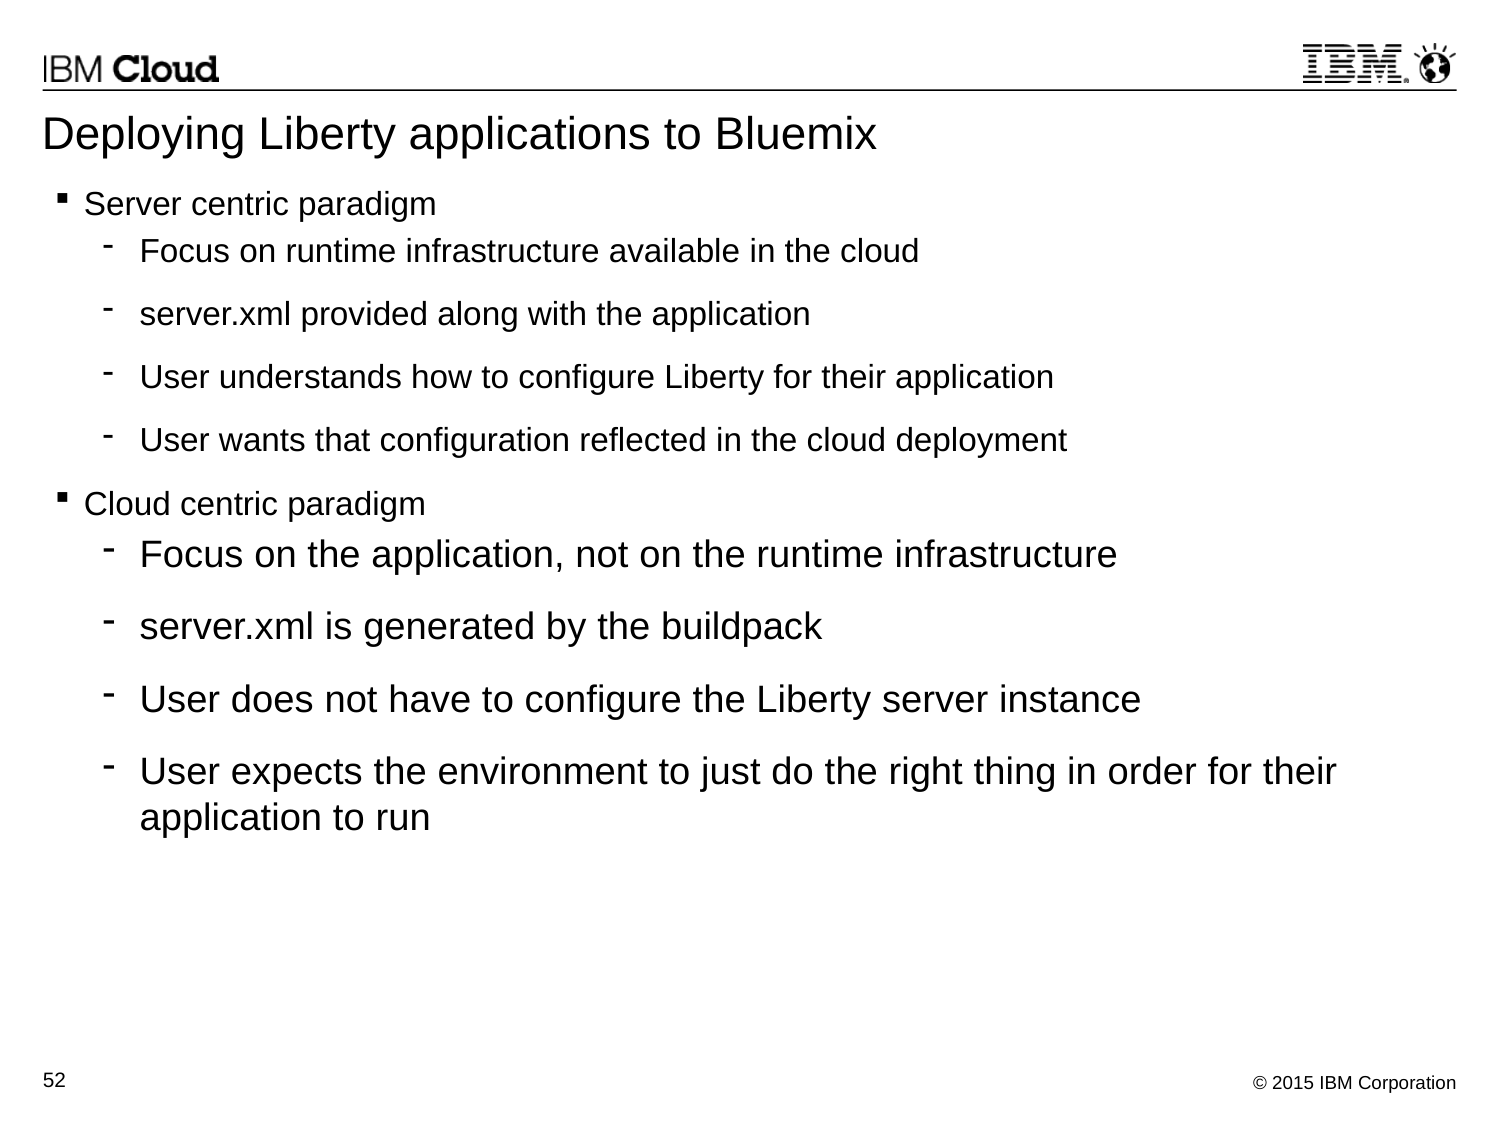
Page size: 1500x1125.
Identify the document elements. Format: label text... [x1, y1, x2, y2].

picture [1303, 43, 1456, 83]
list Server centric paradigm Focus on runtime infrastructure available in the cloud server.xml provided along with the application User understands how to configure Liberty for their application User wants that configuration reflected in the cloud deployment Cloud centric paradigm Focus on the application, not on the runtime infrastructure server.xml is generated by the buildpack User does not have to configure the Liberty server instance User expects the environment to just do the right thing in order for their application to run [54, 174, 1451, 1005]
title Deploying Liberty applications to Bluemix [41, 96, 1444, 284]
picture [44, 55, 219, 82]
